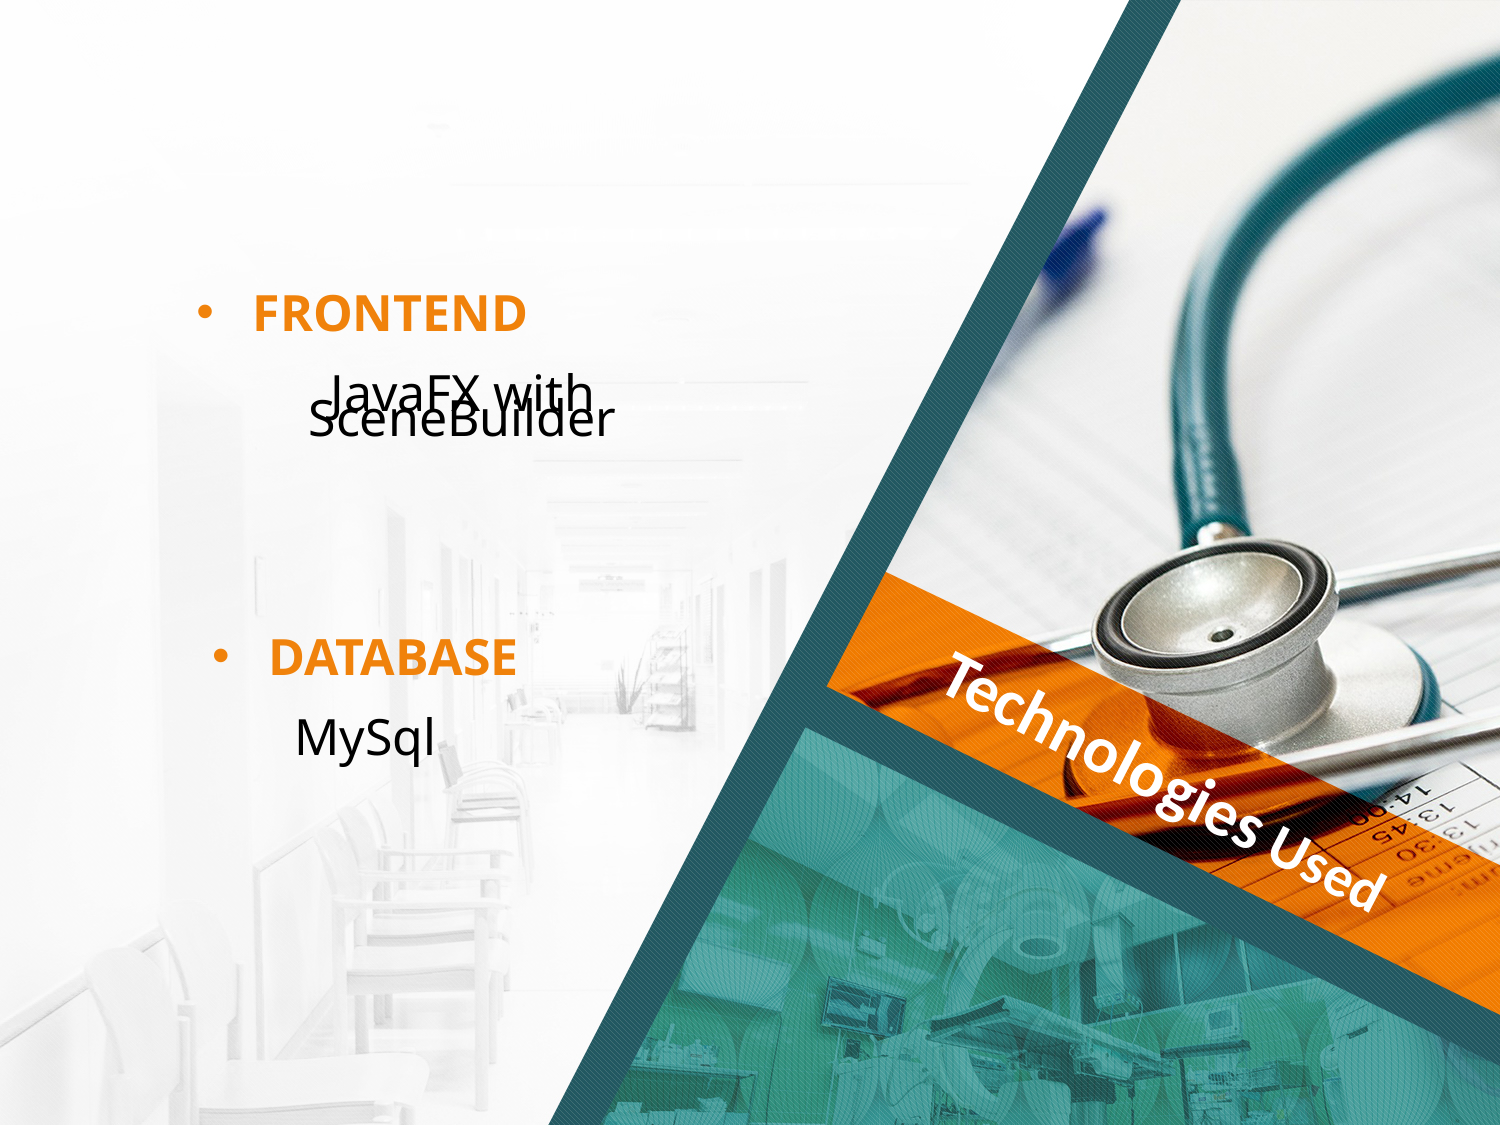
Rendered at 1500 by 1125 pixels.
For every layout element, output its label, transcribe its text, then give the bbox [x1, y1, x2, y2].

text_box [147, 273, 765, 435]
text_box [150, 617, 581, 781]
text_box Technologies Used [752, 534, 1500, 1005]
picture [0, 0, 1500, 1125]
